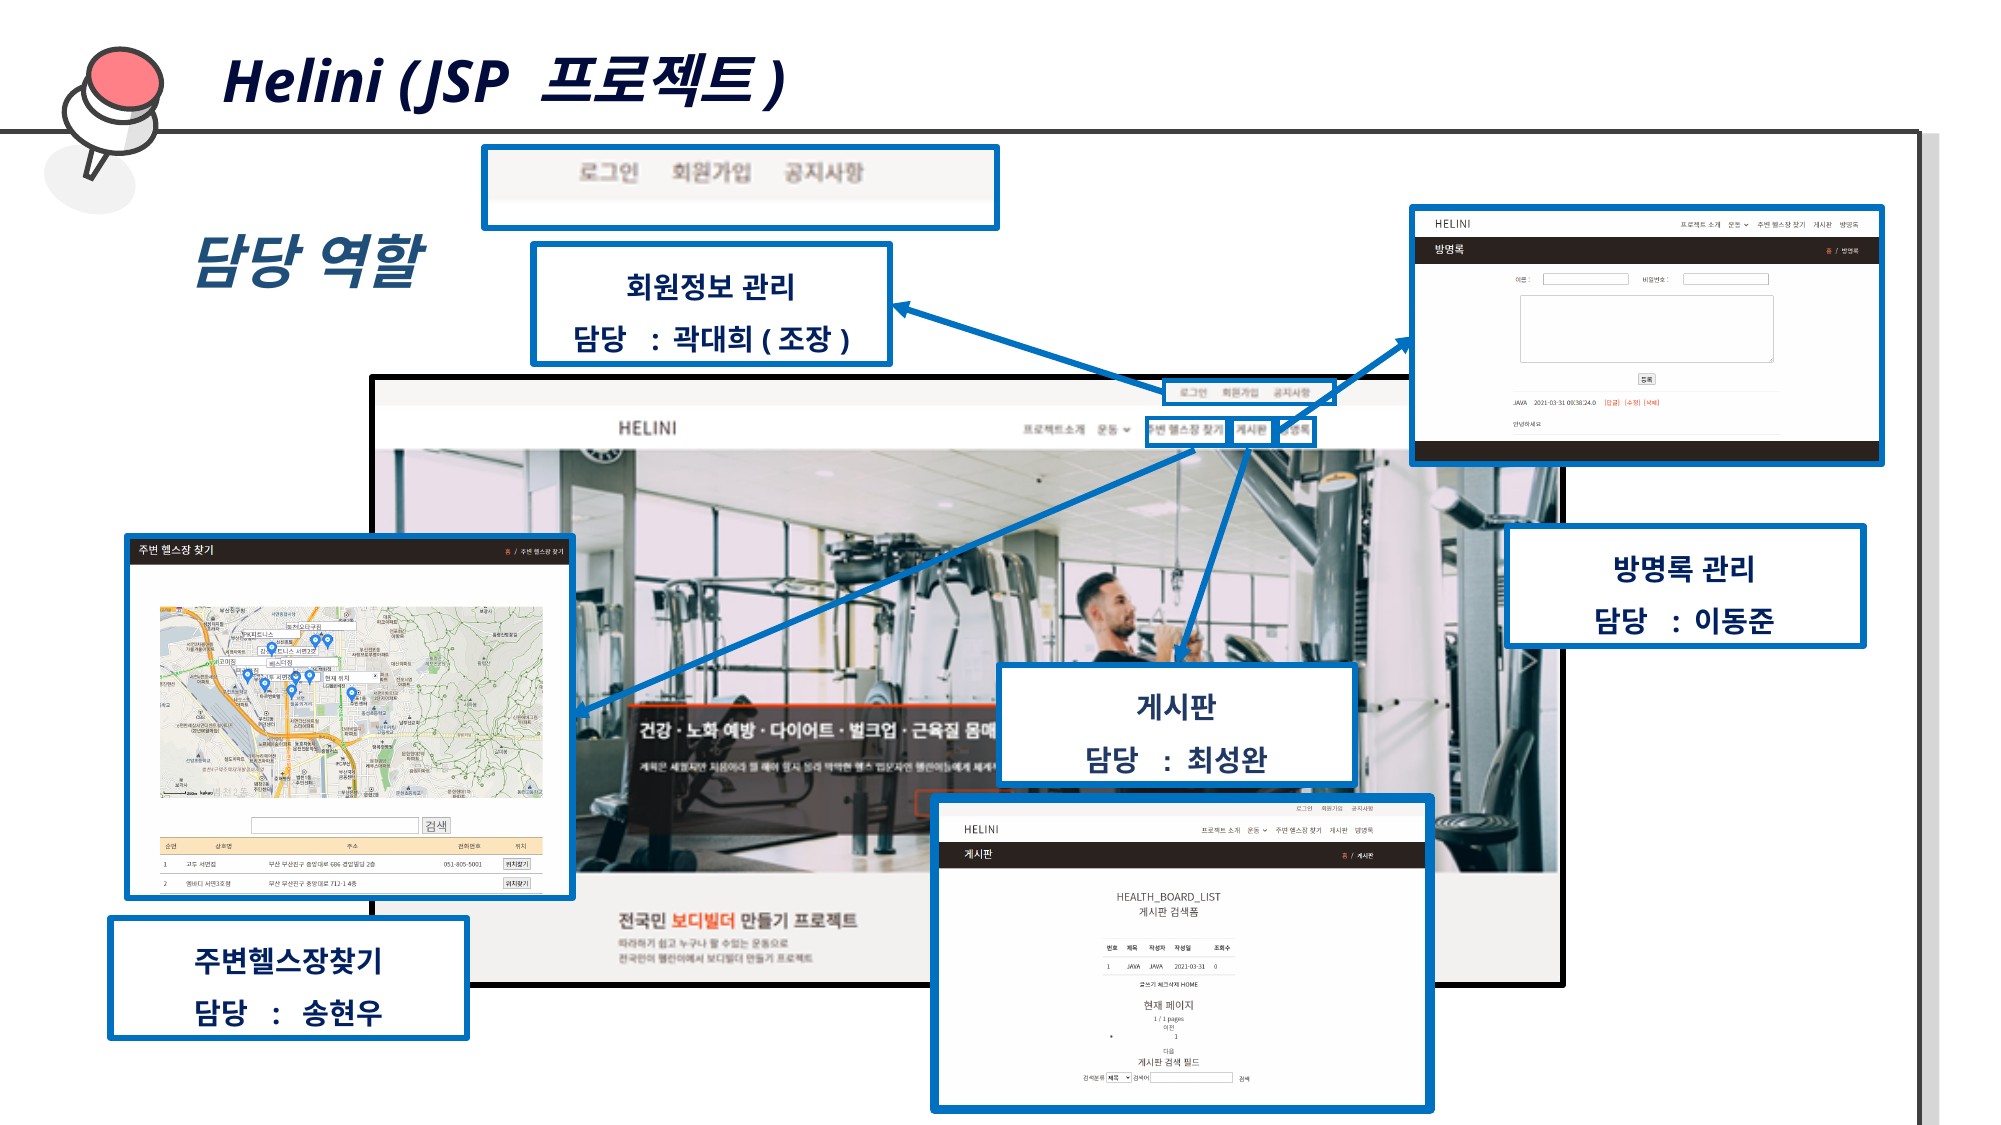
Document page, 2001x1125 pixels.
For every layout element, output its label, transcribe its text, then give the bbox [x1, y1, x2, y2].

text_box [890, 301, 1164, 393]
text_box Helini (JSP 프로젝트) [208, 1, 1611, 122]
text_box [42, 49, 163, 213]
picture [375, 210, 1879, 1105]
text_box 주변헬스장찾기 담당 : 송현우 [110, 918, 468, 1038]
text_box [1426, 655, 1777, 997]
text_box 회원정보 관리 담당 : 곽대희(조장) [533, 244, 891, 364]
picture [487, 150, 995, 225]
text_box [569, 450, 1195, 717]
text_box 담당 역할 [173, 182, 470, 303]
text_box [1922, 132, 1941, 1125]
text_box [1314, 335, 1415, 432]
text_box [129, 539, 570, 895]
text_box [1176, 448, 1250, 665]
text_box 방명록 관리 담당 : 이동준 [1560, 526, 1864, 646]
